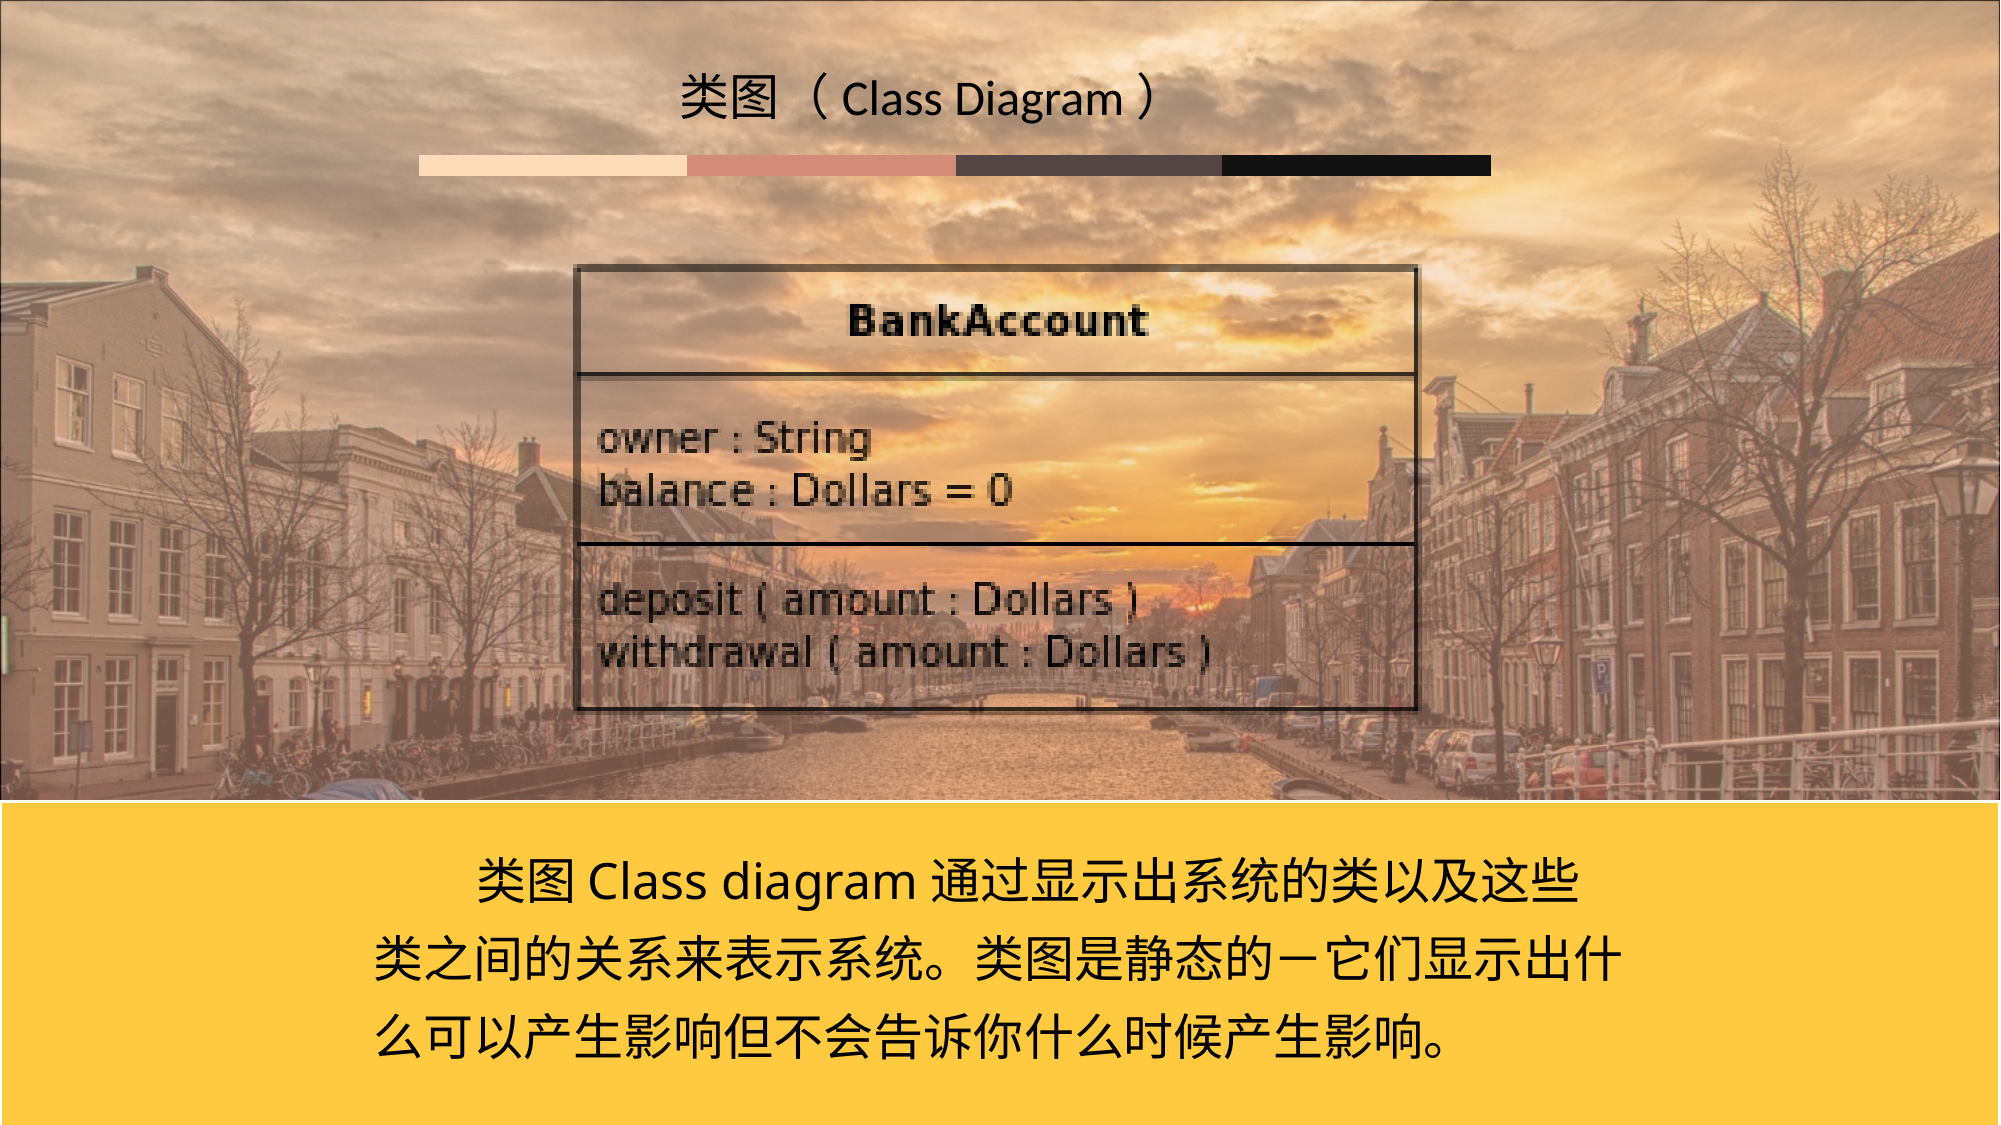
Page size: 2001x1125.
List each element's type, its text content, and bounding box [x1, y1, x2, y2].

list 类图（Class Diagram） [593, 64, 1273, 125]
picture [573, 264, 1427, 720]
picture [0, 0, 2000, 800]
text_box [0, 800, 2000, 1125]
text_box 类图Class diagram通过显示出系统的类以及这些类之间的关系来表示系统。类图是静态的－它们显示出什么可以产生影响但不会告诉你什么时候产生影响。 [359, 824, 1641, 1073]
